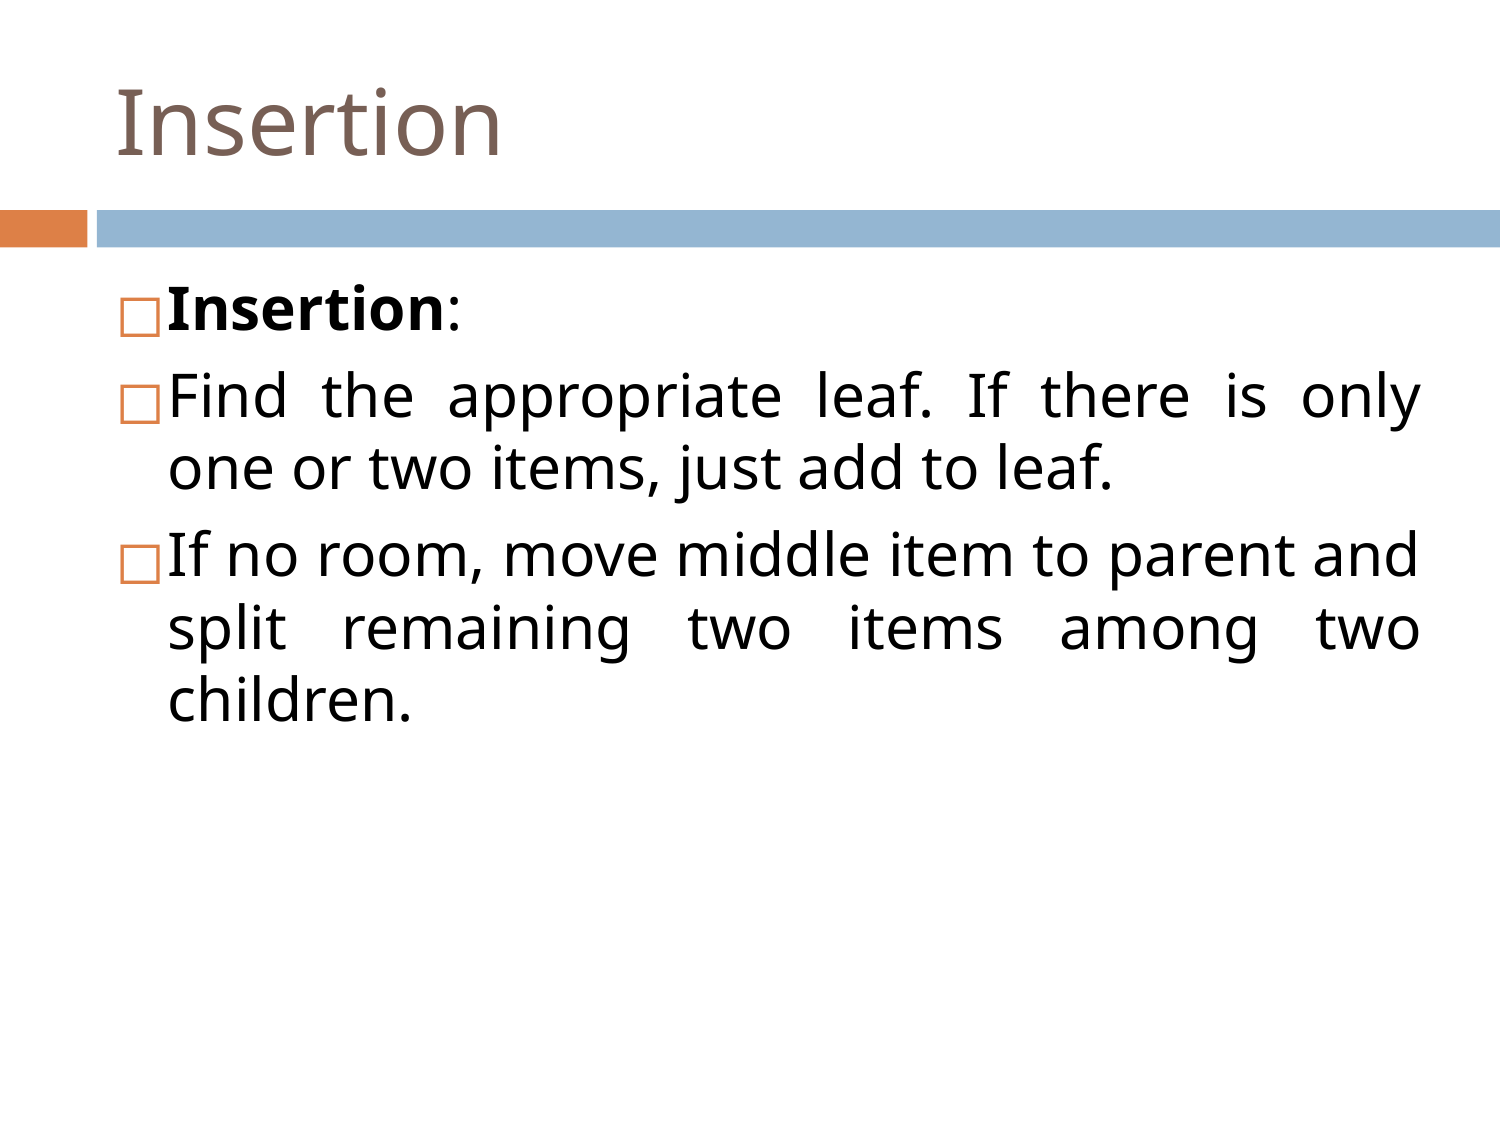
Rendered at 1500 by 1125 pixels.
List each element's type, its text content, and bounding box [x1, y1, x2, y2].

list Insertion: Find the appropriate leaf. If there is only one or two items, just add to leaf. If no room, move middle item to parent and split remaining two items among two children. [100, 262, 1438, 1000]
title Insertion [100, 37, 1438, 200]
